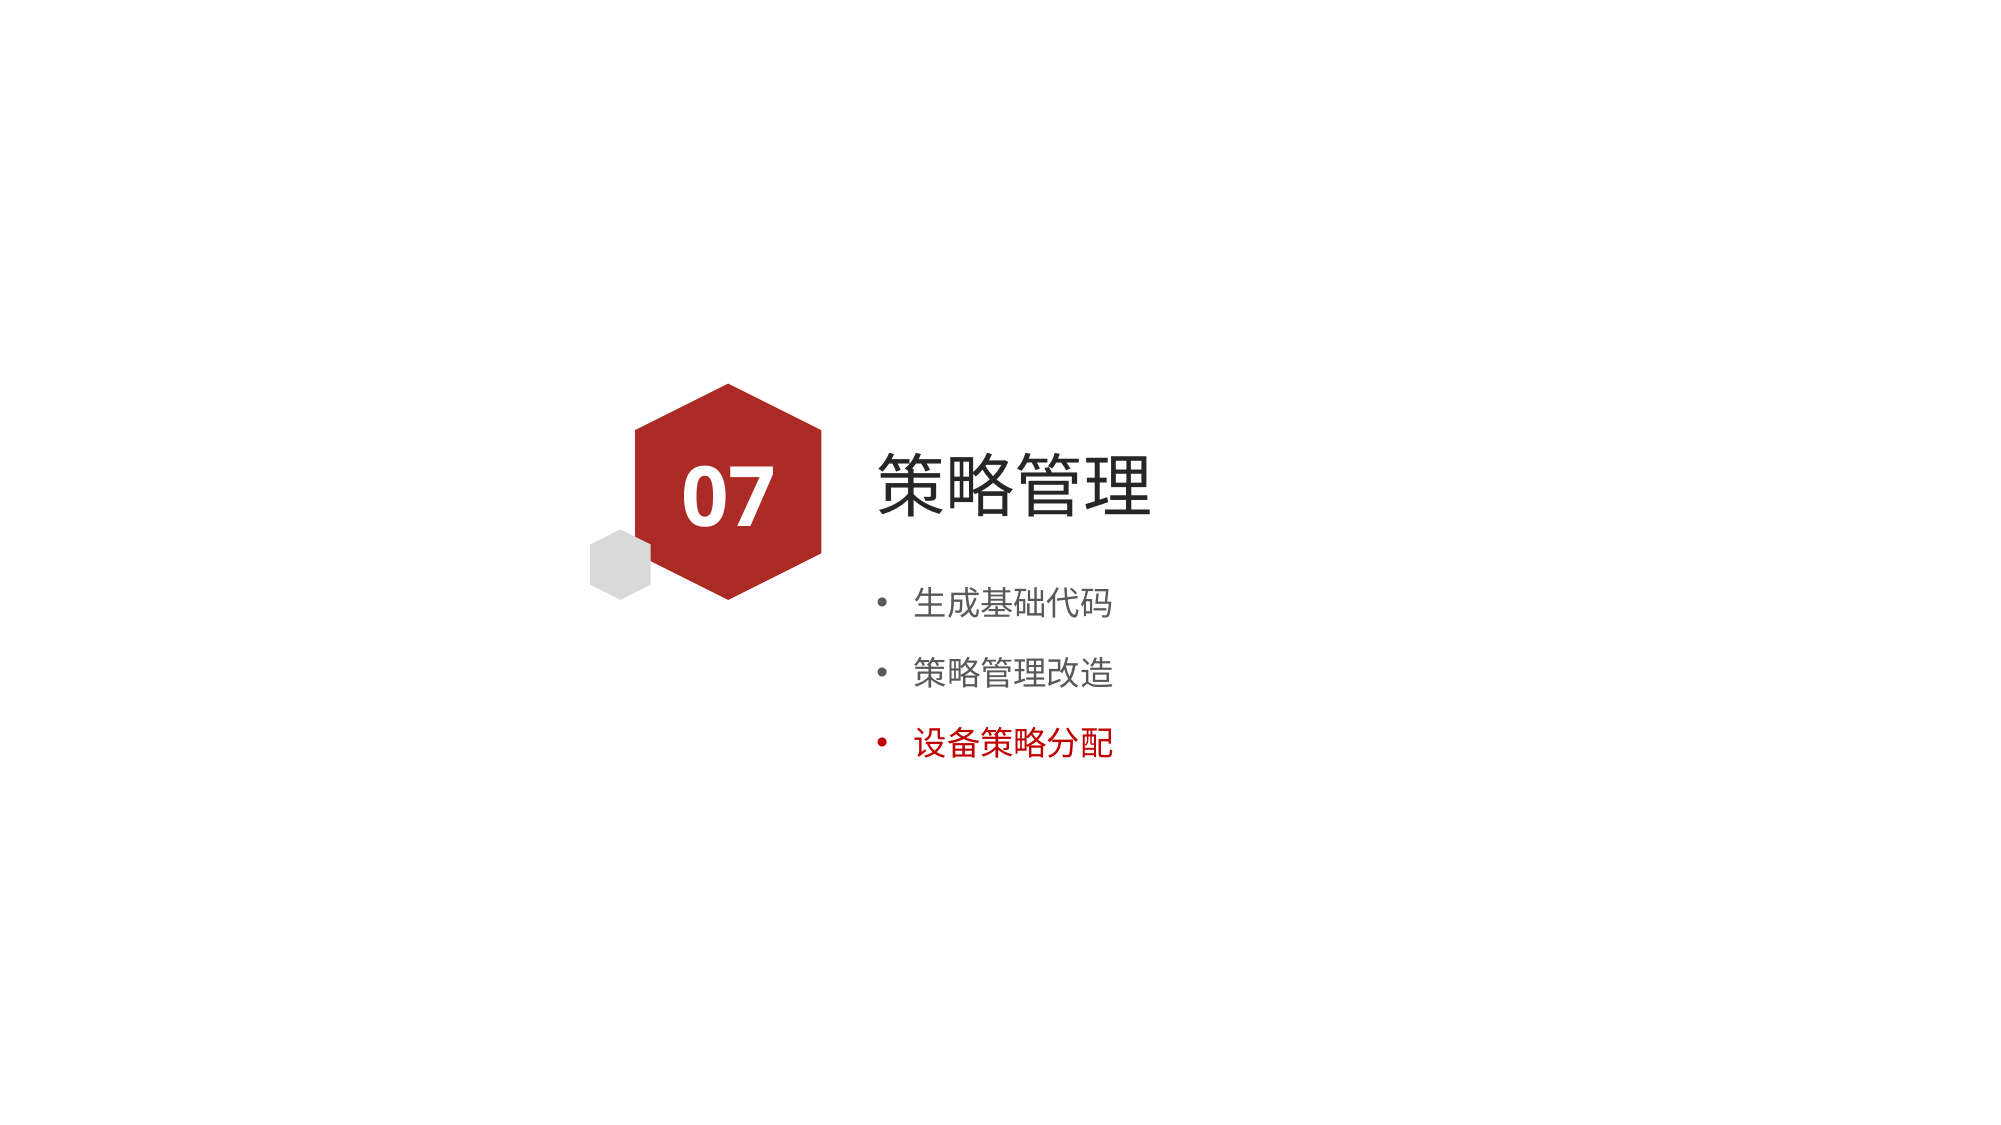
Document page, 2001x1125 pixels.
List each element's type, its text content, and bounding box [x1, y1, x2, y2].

text_box 生成基础代码 [861, 555, 1179, 630]
text_box 设备策略分配 [861, 695, 1129, 770]
title 策略管理 [861, 445, 1965, 535]
text_box 策略管理改造 [861, 625, 1129, 695]
list 07 [636, 404, 822, 594]
